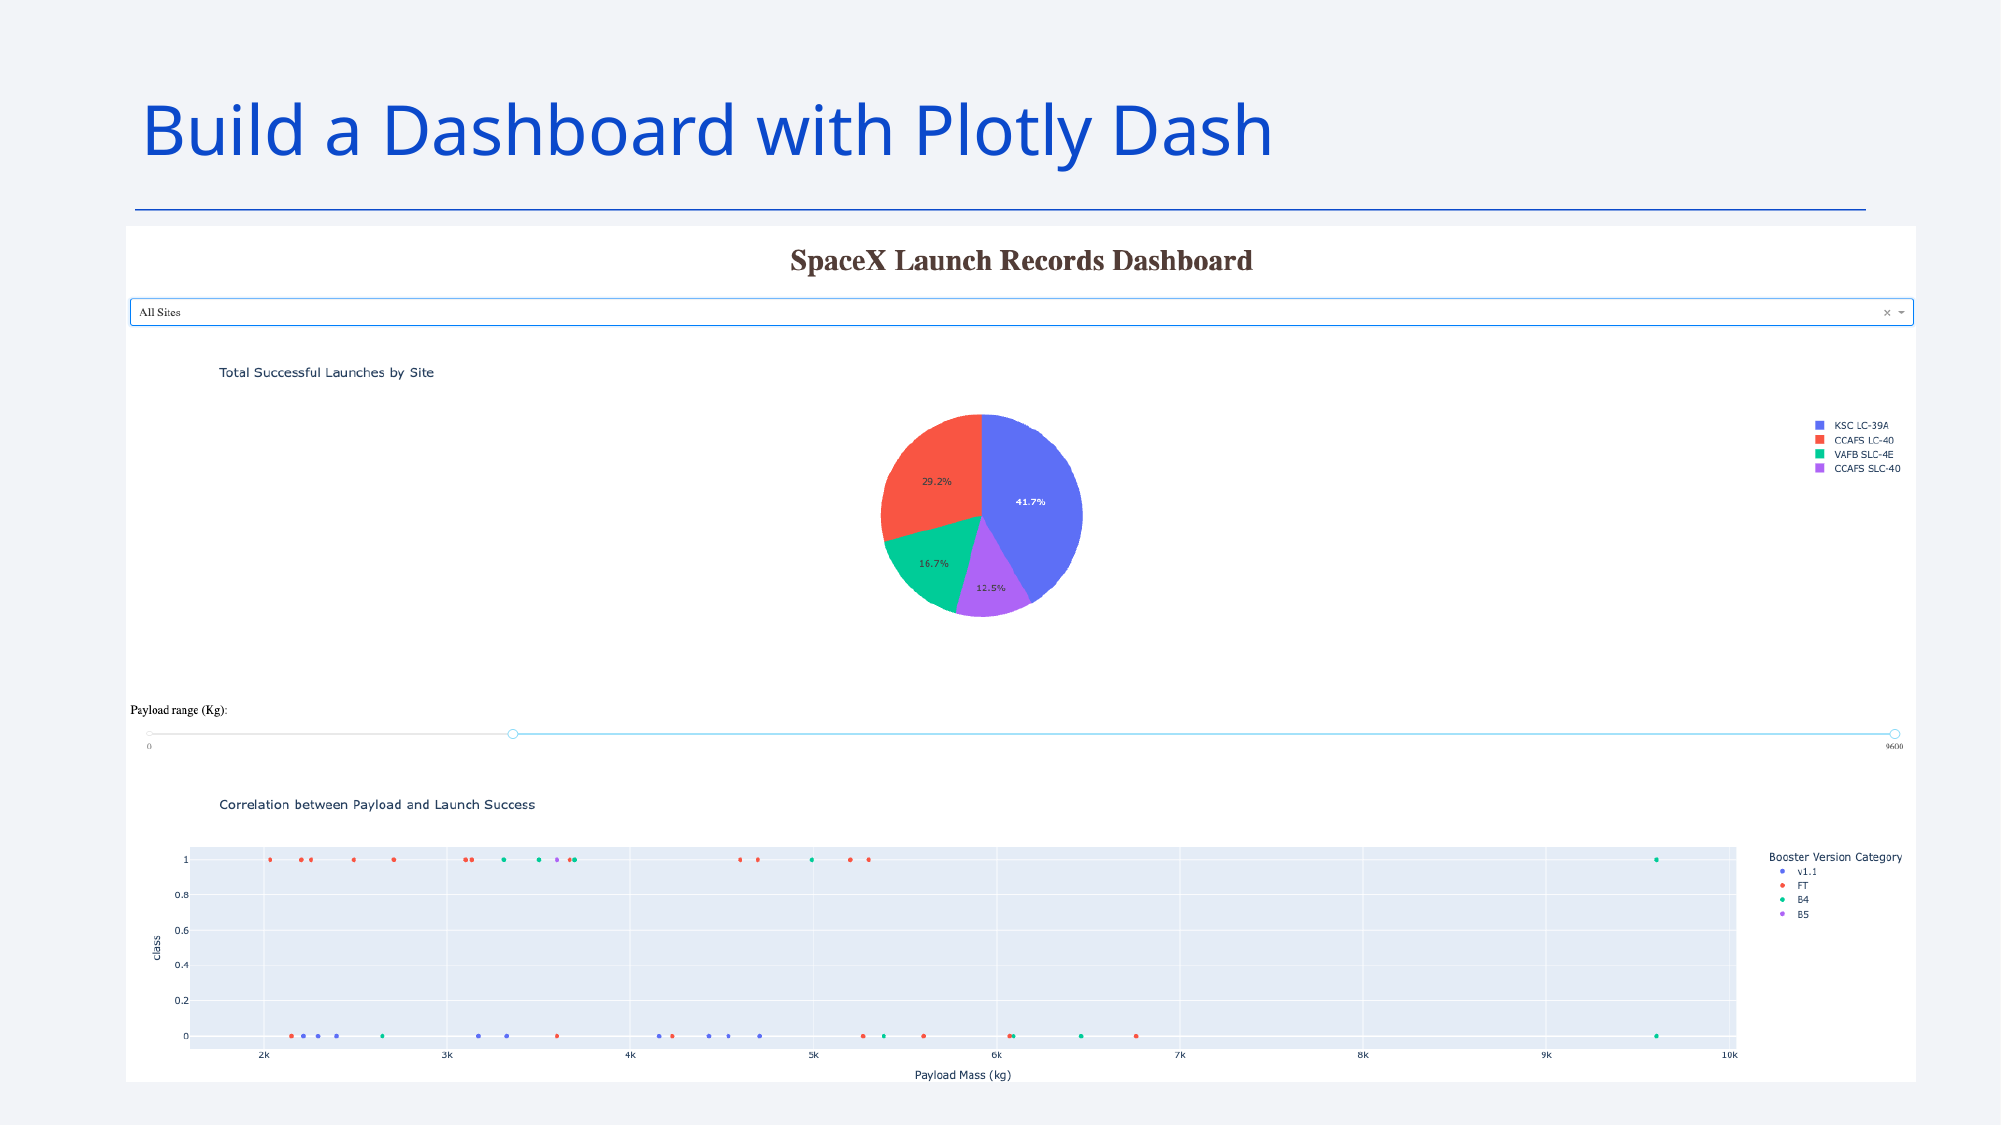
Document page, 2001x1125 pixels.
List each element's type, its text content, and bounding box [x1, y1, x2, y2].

picture [0, 0, 2001, 1125]
text_box Build a Dashboard with Plotly Dash [126, 88, 1852, 179]
